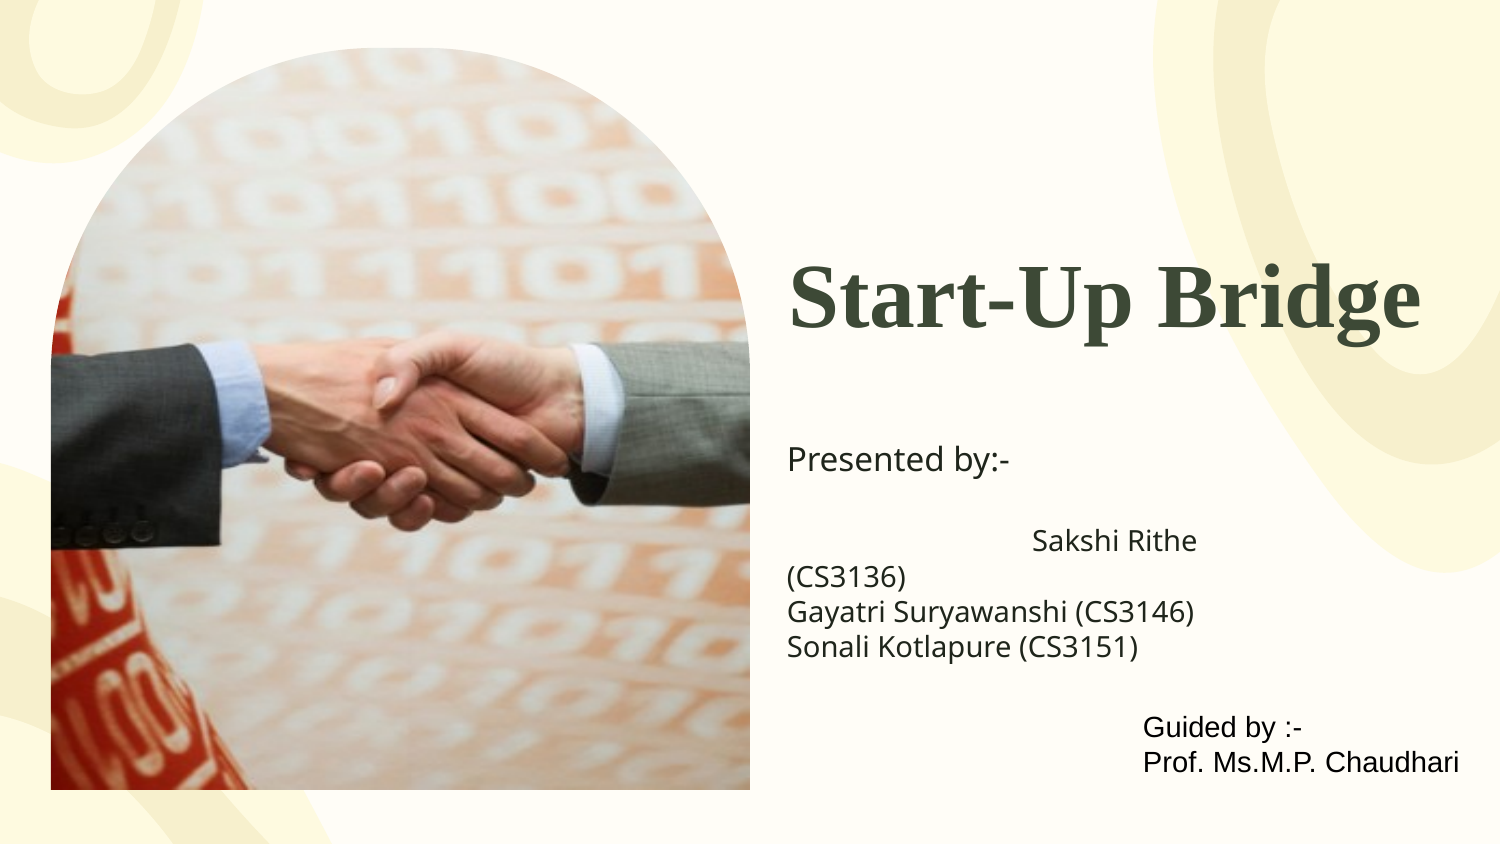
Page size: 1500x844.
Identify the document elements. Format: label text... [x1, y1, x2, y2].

text_box Guided by :- Prof. Ms.M.P. Chaudhari [1128, 701, 1500, 786]
subtitle Presented by:- Sakshi Rithe (CS3136) Gayatri Suryawanshi (CS3146) Sonali Kotlapure (CS3151) [771, 560, 1259, 718]
picture [50, 47, 751, 791]
title Start-Up Bridge [773, 203, 1454, 361]
